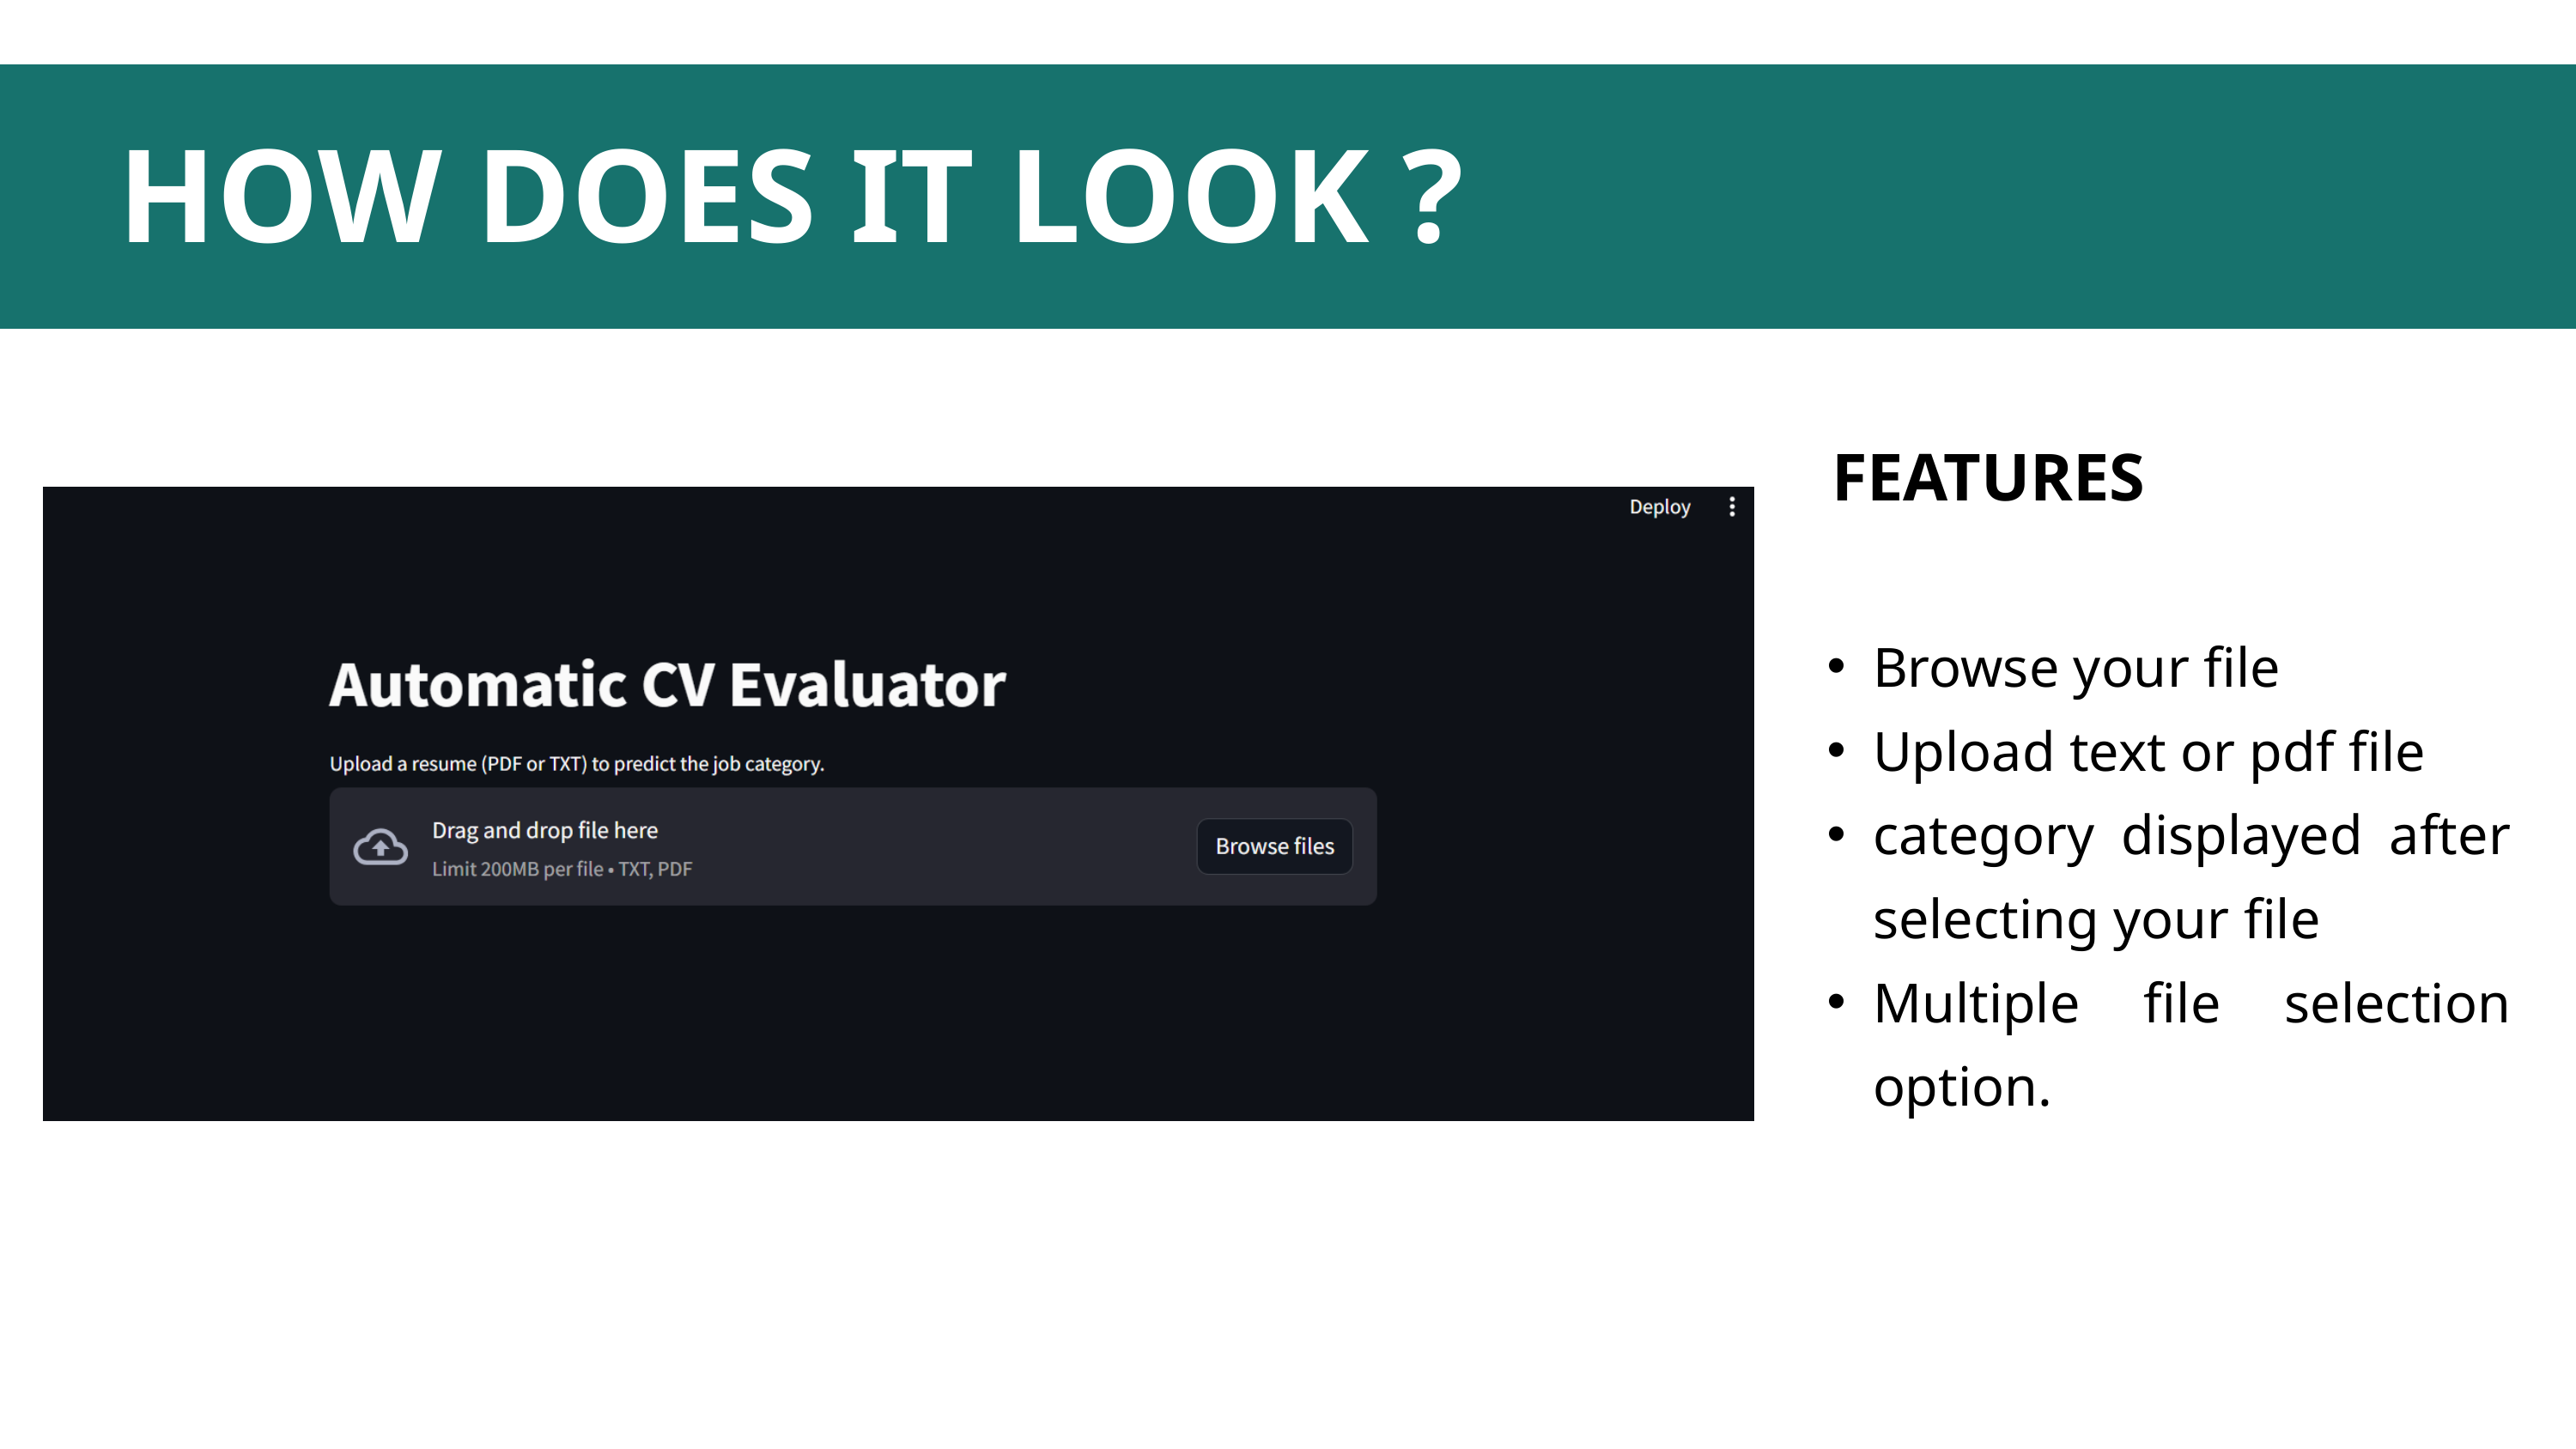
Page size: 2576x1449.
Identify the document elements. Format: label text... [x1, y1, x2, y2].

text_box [0, 64, 2576, 330]
text_box FEATURES Browse your file Upload text or pdf file category displayed after selecting your file Multiple file selection option. [1780, 413, 2512, 1193]
picture [42, 487, 1754, 1122]
